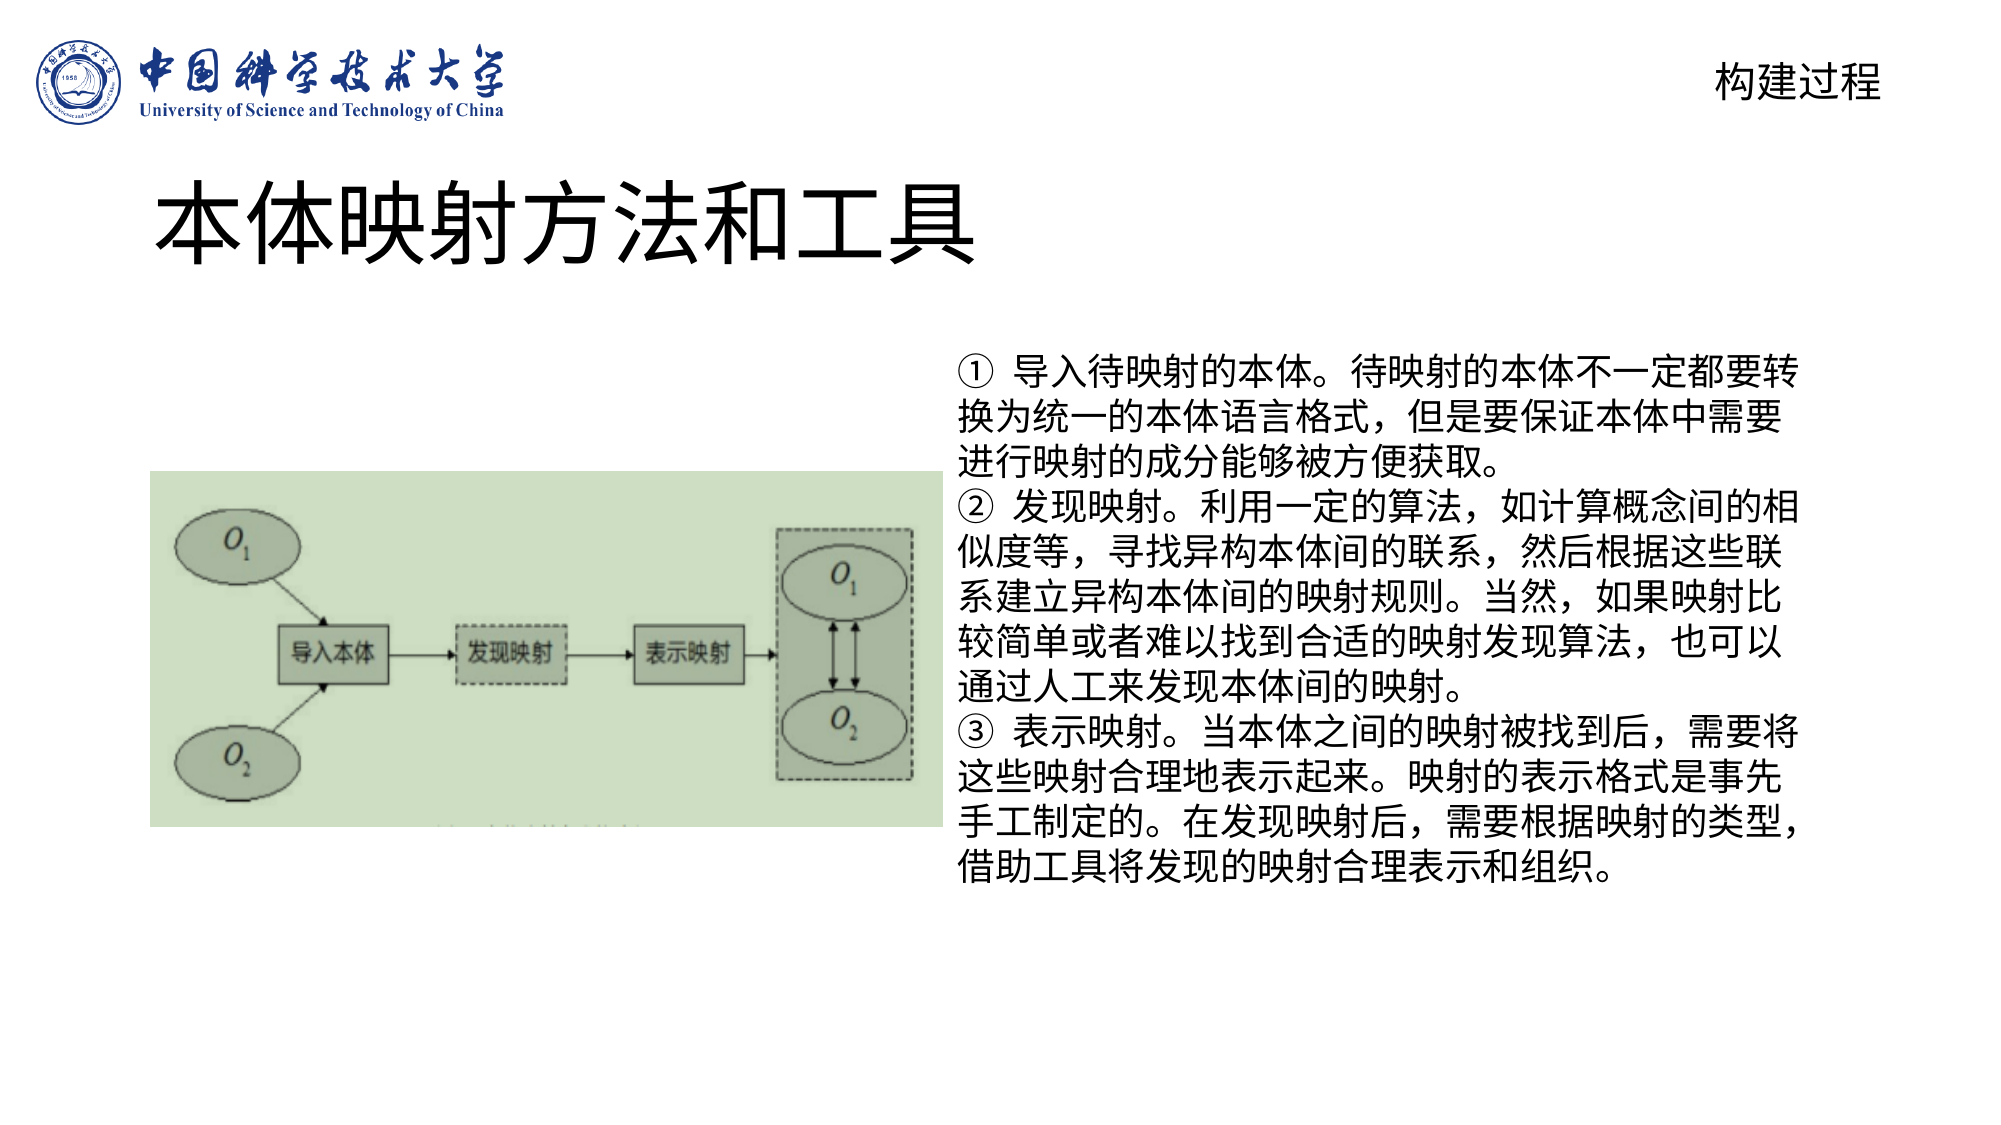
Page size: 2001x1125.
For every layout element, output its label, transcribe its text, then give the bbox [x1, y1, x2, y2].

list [150, 471, 943, 827]
picture [0, 27, 539, 135]
text_box 构建过程 [1699, 48, 1954, 114]
title 本体映射方法和工具 [137, 118, 1863, 337]
text_box ① 导入待映射的本体。待映射的本体不一定都要转换为统一的本体语言格式，但是要保证本体中需要进行映射的成分能够被方便获取。 ② 发现映射。利用一定的算法，如计算概念间的相似度等，寻找异构本体间的联系，然后根据这些联系建立异构本体间的映射规则。当然，如果映射比较简单或者难以找到合适的映射发现算法，也可以通过人工来发现本体间的映射。 ③ 表示映射。当本体之间的映射被找到后，需要将这些映射合理地表示起来。映射的表示格式是事先手工制定的。在发现映射后，需要根据映射的类型，借助工具将发现的映射合理表示和组织。 [942, 340, 1822, 896]
